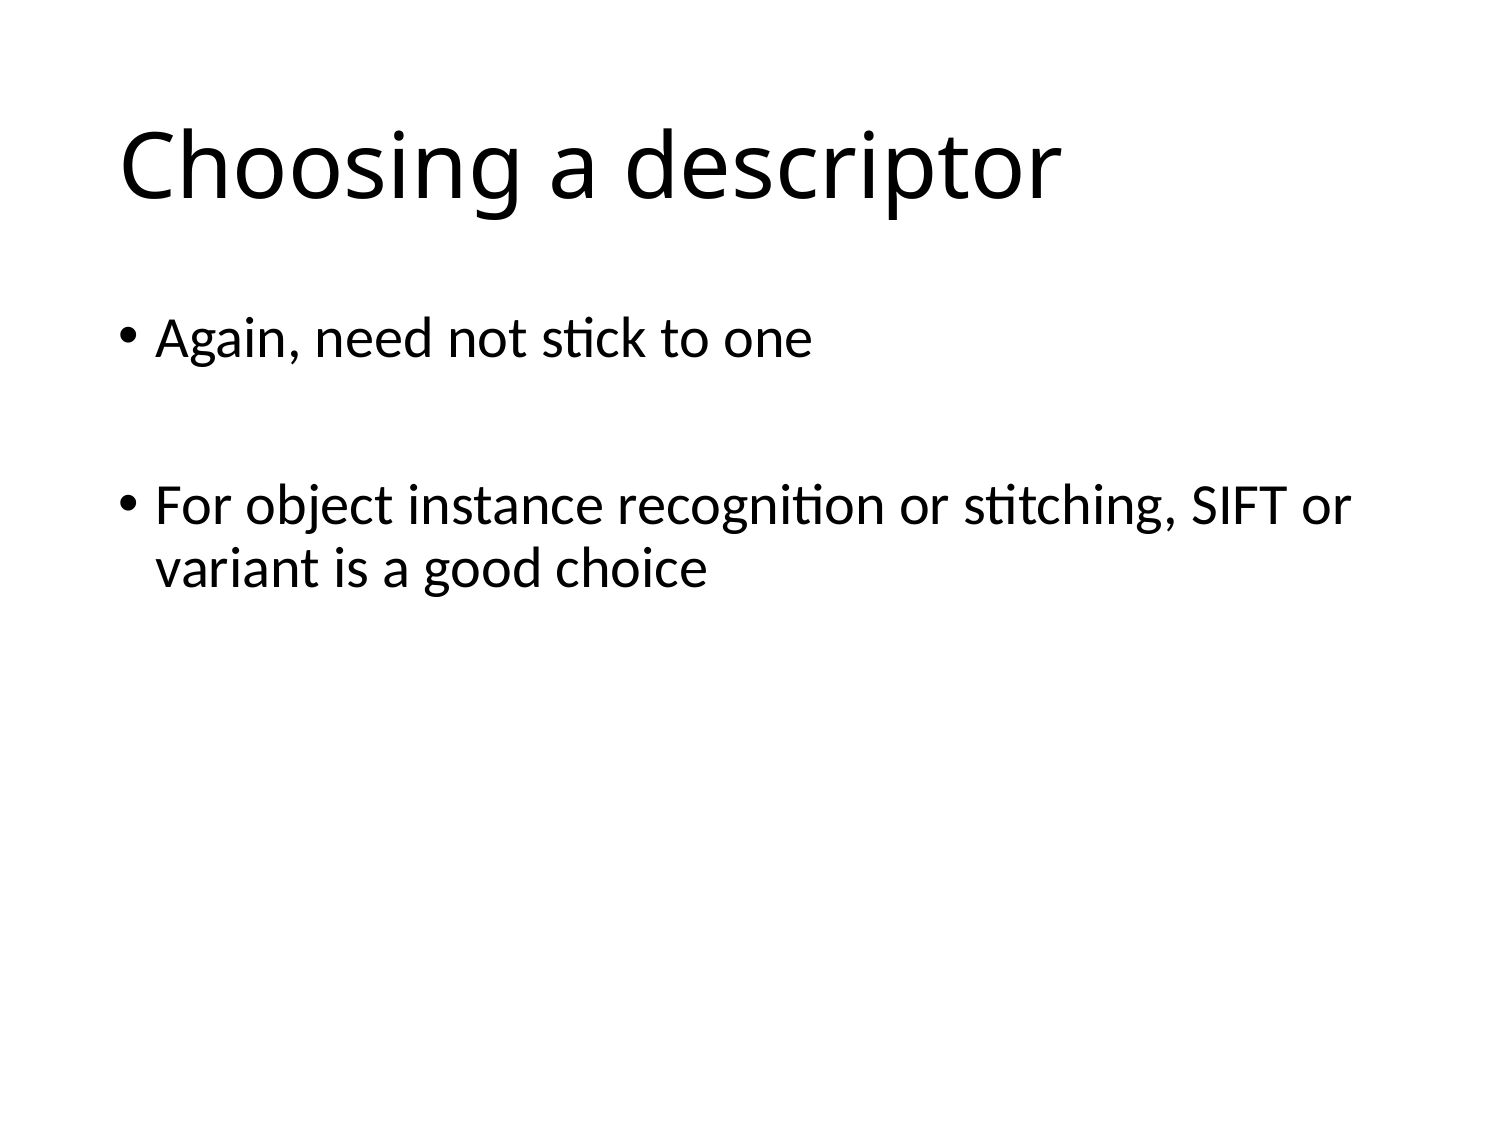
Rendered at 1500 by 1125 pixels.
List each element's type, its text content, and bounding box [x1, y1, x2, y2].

title Choosing a descriptor [103, 59, 1397, 278]
list Again, need not stick to one For object instance recognition or stitching, SIFT or variant is a good choice [103, 299, 1397, 1014]
